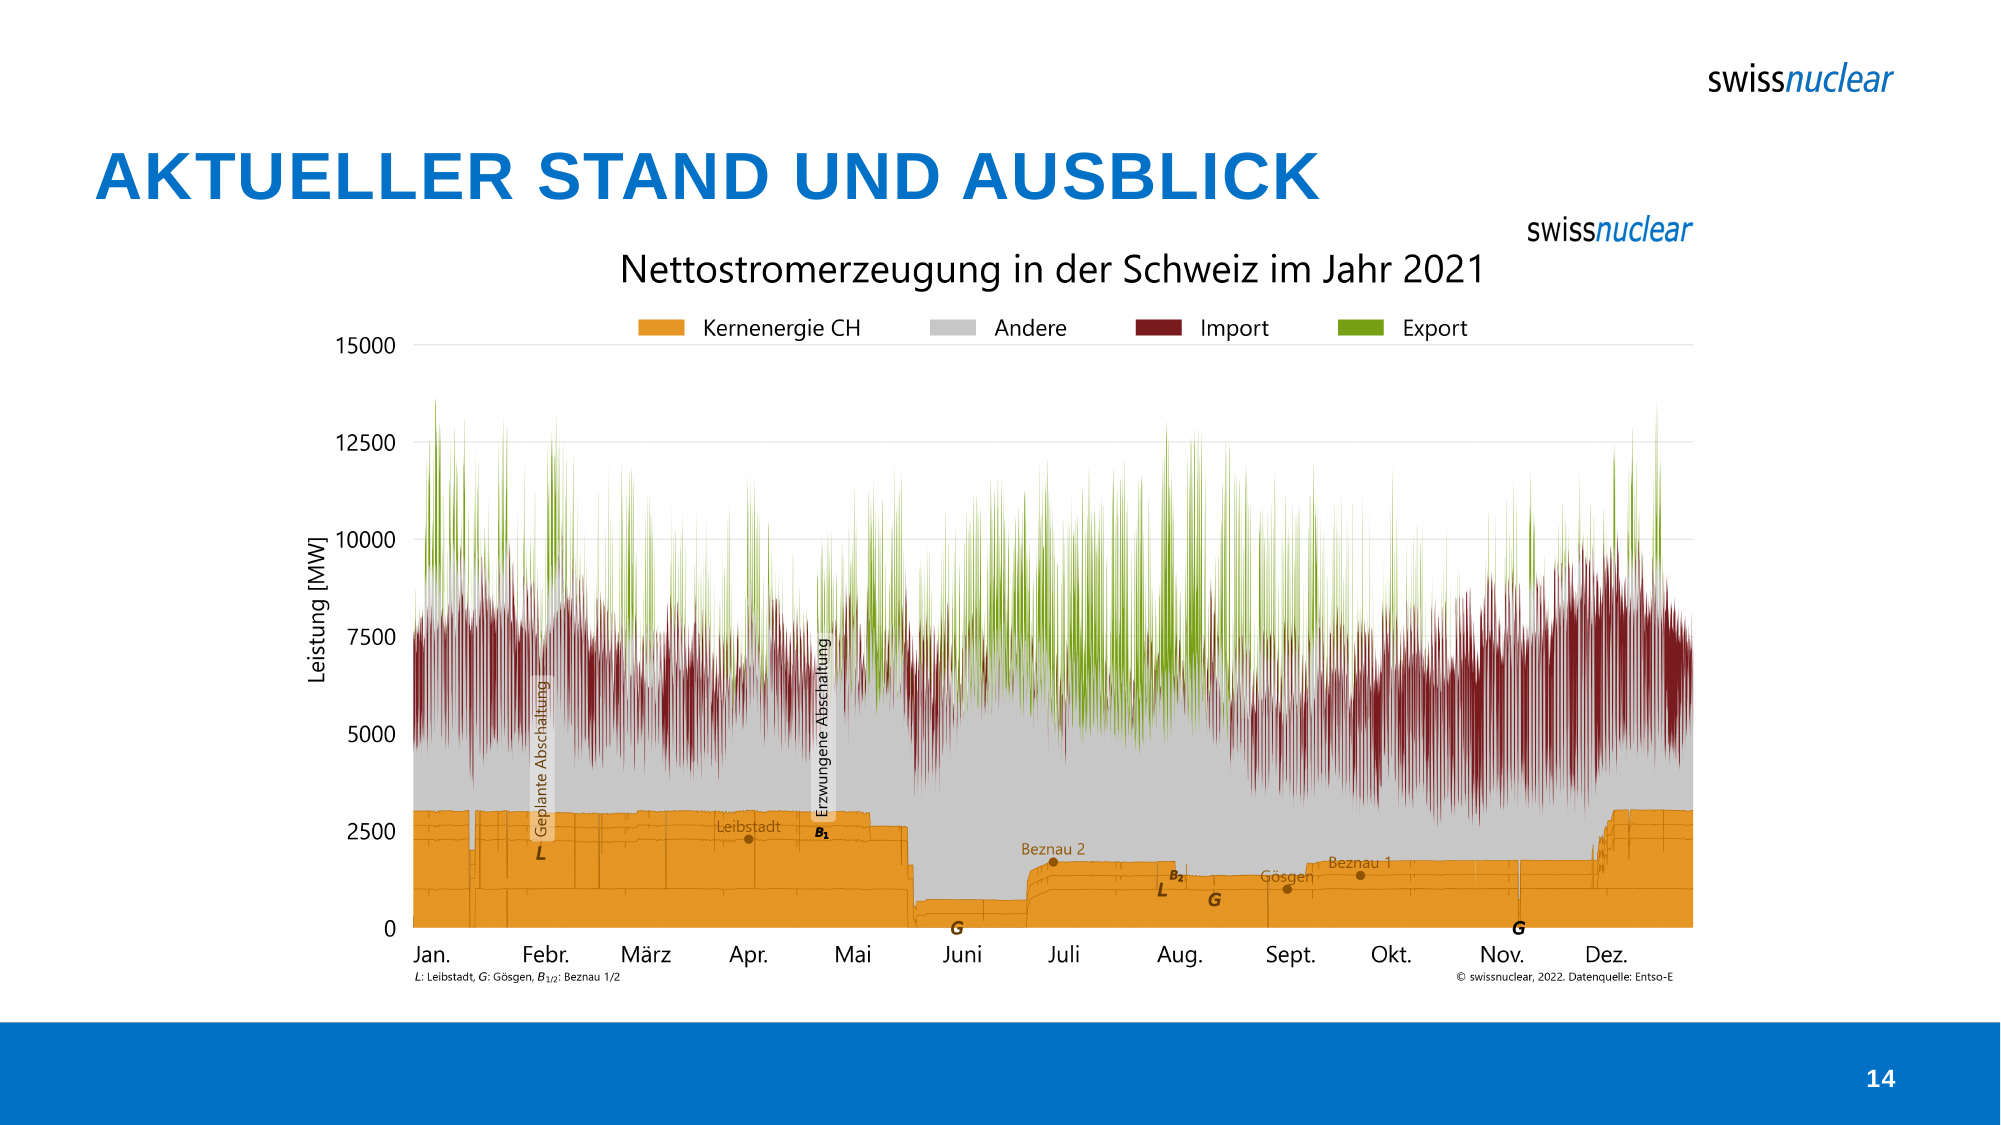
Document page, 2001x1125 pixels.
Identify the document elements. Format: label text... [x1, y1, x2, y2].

picture [1709, 62, 1894, 92]
slide_number 14 [1841, 1032, 1896, 1092]
title Aktueller Stand und Ausblick [94, 141, 1896, 273]
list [298, 207, 1701, 1005]
